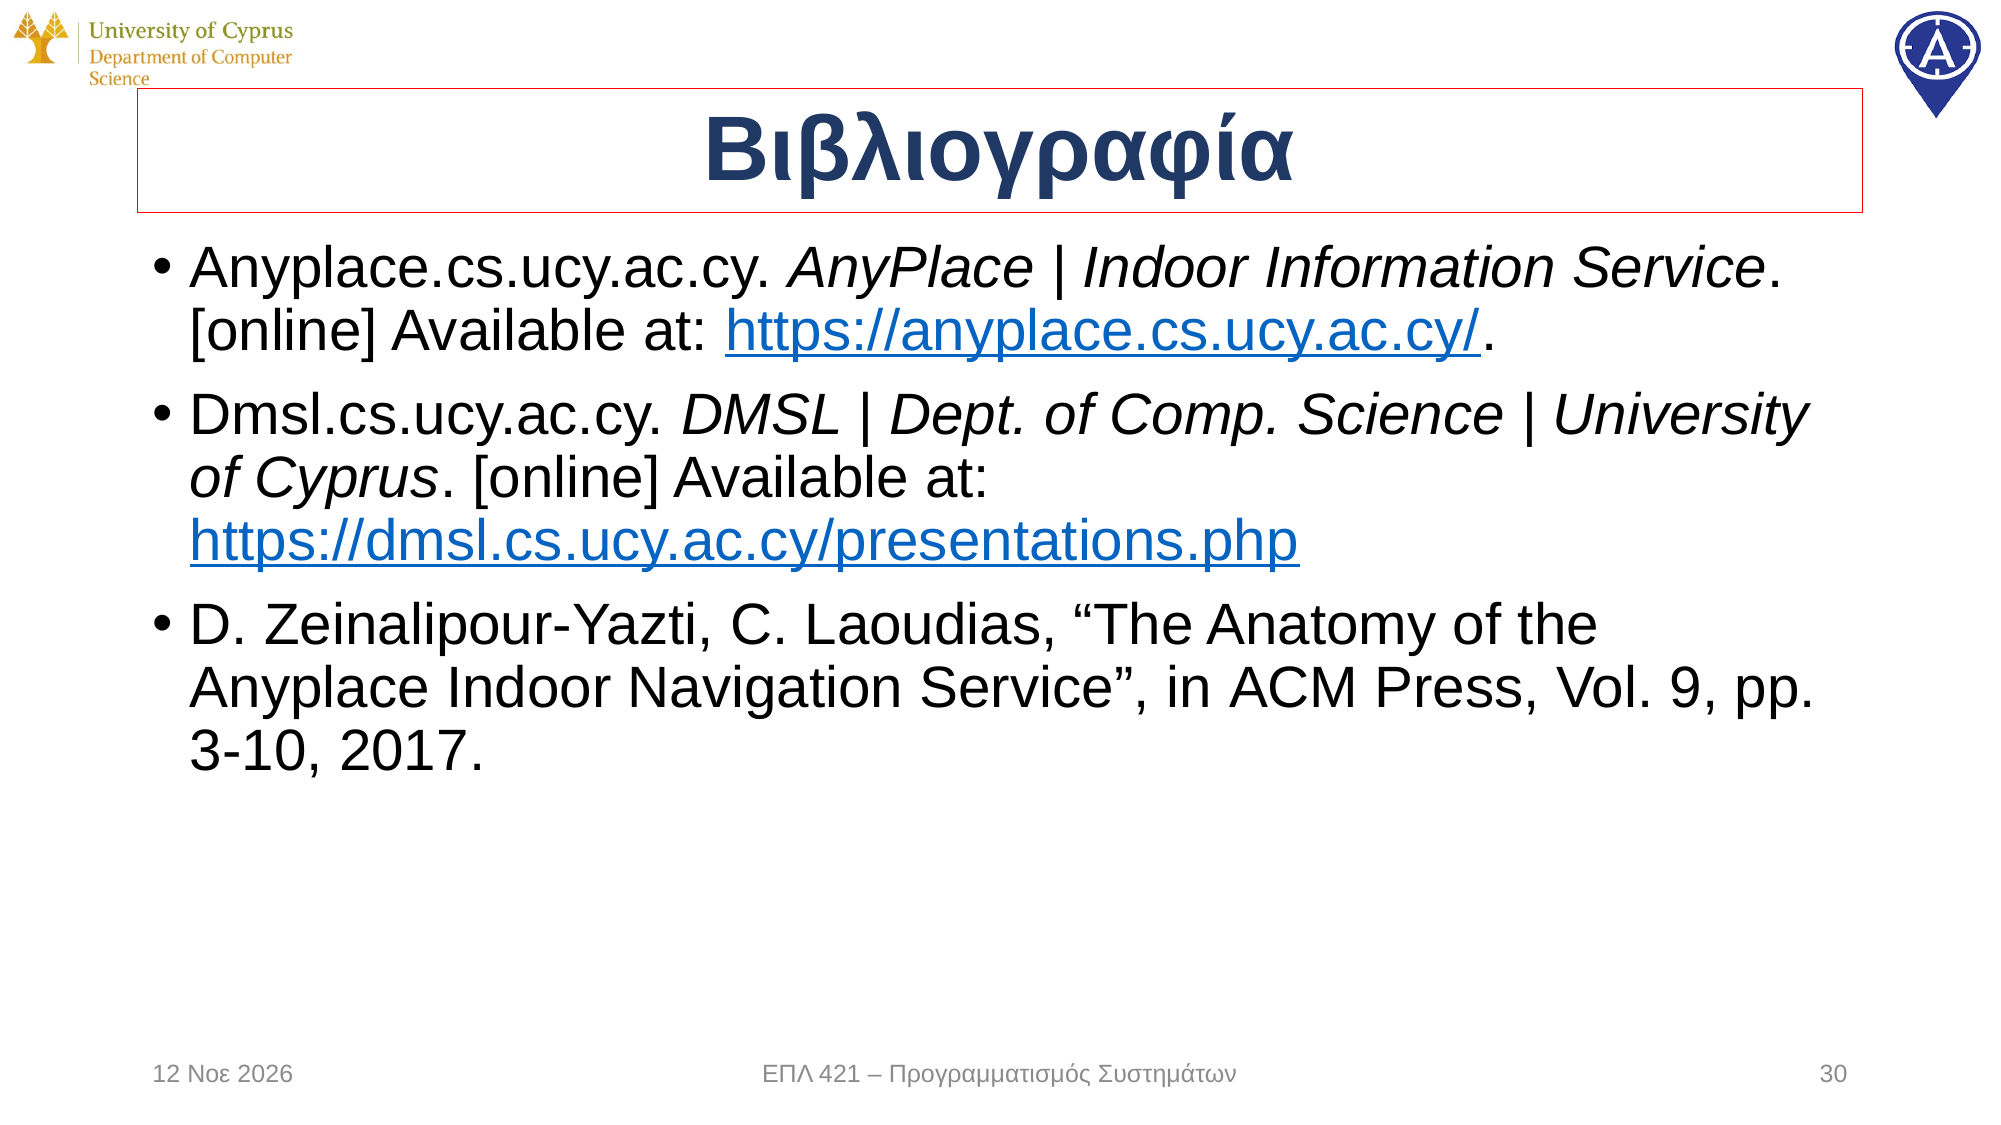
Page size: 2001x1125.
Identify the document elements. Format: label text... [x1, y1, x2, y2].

title Βιβλιογραφία [137, 88, 1863, 213]
list Anyplace.cs.ucy.ac.cy. AnyPlace | Indoor Information Service. [online] Available at: https://anyplace.cs.ucy.ac.cy/. Dmsl.cs.ucy.ac.cy. DMSL | Dept. of Comp. Science | University of Cyprus. [online] Available at: https://dmsl.cs.ucy.ac.cy/presentations.php D. Zeinalipour-Yazti, C. Laoudias, “The Anatomy of the Anyplace Indoor Navigation Service”, in ACM Press, Vol. 9, pp. 3-10, 2017. [137, 230, 1863, 1025]
slide_number 30 [1412, 1042, 1863, 1103]
slide_number 29-Νοε-19 [137, 1042, 588, 1103]
picture [1890, 8, 1985, 120]
footer ΕΠΛ 421 – Προγραμματισμός Συστημάτων [662, 1042, 1338, 1103]
picture [0, 0, 311, 111]
